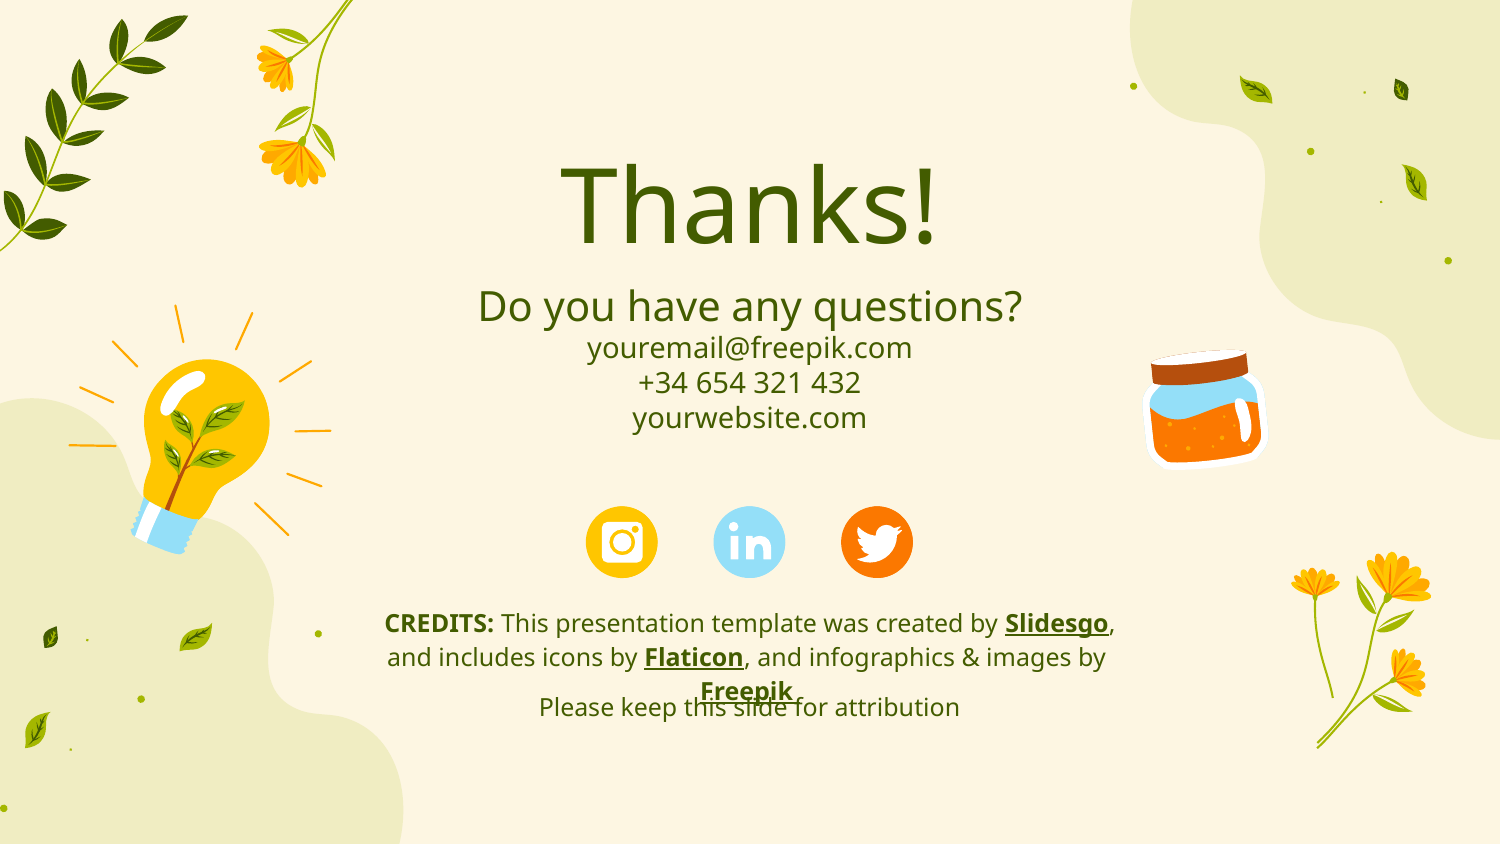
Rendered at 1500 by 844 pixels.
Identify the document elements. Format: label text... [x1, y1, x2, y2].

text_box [1268, 541, 1436, 754]
subtitle Do you have any questions? youremail@freepik.com +34 654 321 432 yourwebsite.com [385, 264, 1115, 439]
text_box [713, 506, 787, 579]
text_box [840, 506, 915, 579]
title Thanks! [385, 138, 1115, 264]
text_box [1135, 345, 1268, 478]
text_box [69, 302, 331, 577]
text_box Please keep this slide for attribution [409, 676, 1091, 720]
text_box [585, 506, 659, 579]
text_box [251, 0, 364, 185]
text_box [137, 622, 323, 704]
